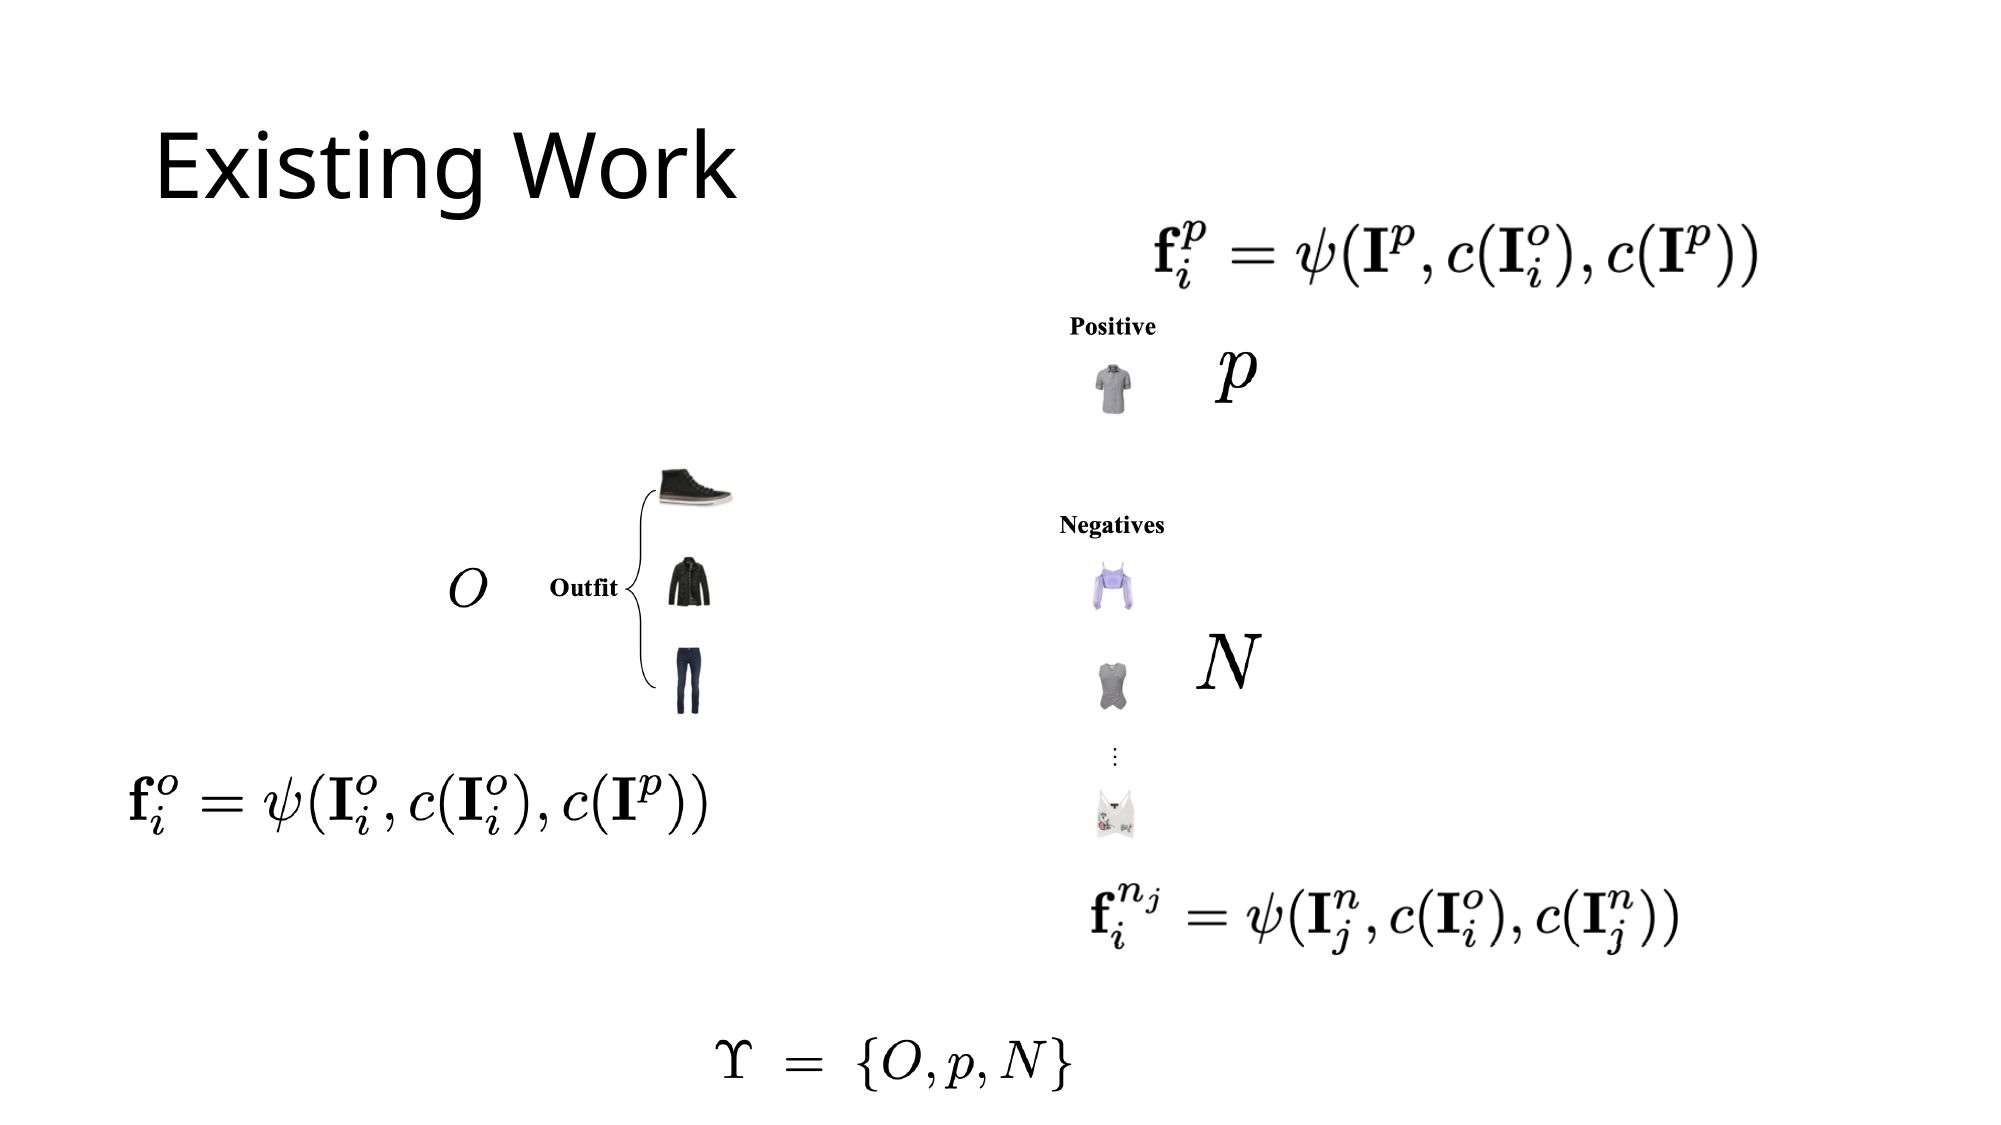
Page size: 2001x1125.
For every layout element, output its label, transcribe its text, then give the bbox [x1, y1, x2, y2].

picture [999, 183, 1766, 967]
picture [112, 284, 740, 852]
picture [448, 562, 492, 616]
title Existing Work [137, 59, 1863, 278]
picture [703, 1028, 1078, 1102]
